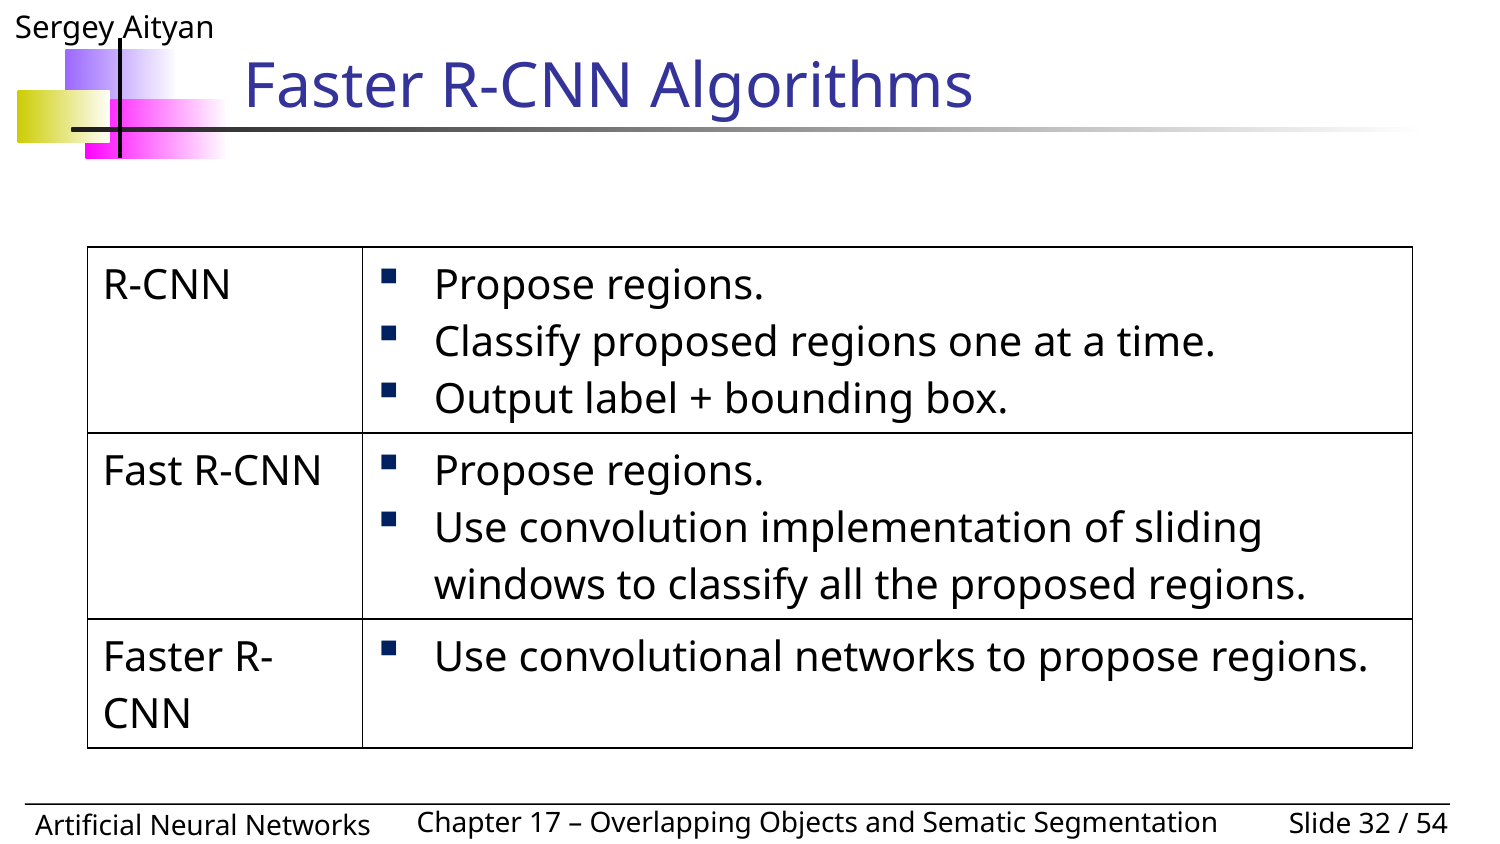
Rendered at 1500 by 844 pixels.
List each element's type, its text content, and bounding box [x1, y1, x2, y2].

table_cell Fast R-CNN [88, 434, 362, 618]
table_header Propose regions. Classify proposed regions one at a time. Output label + bounding box. [363, 248, 1412, 432]
table_cell Propose regions. Use convolution implementation of sliding windows to classify all the proposed regions. [363, 434, 1412, 618]
title Faster R-CNN Algorithms [228, 46, 1332, 128]
table_cell Use convolutional networks to propose regions. [363, 620, 1412, 747]
table_header R-CNN [88, 248, 362, 432]
table_cell Faster R-CNN [88, 620, 362, 747]
